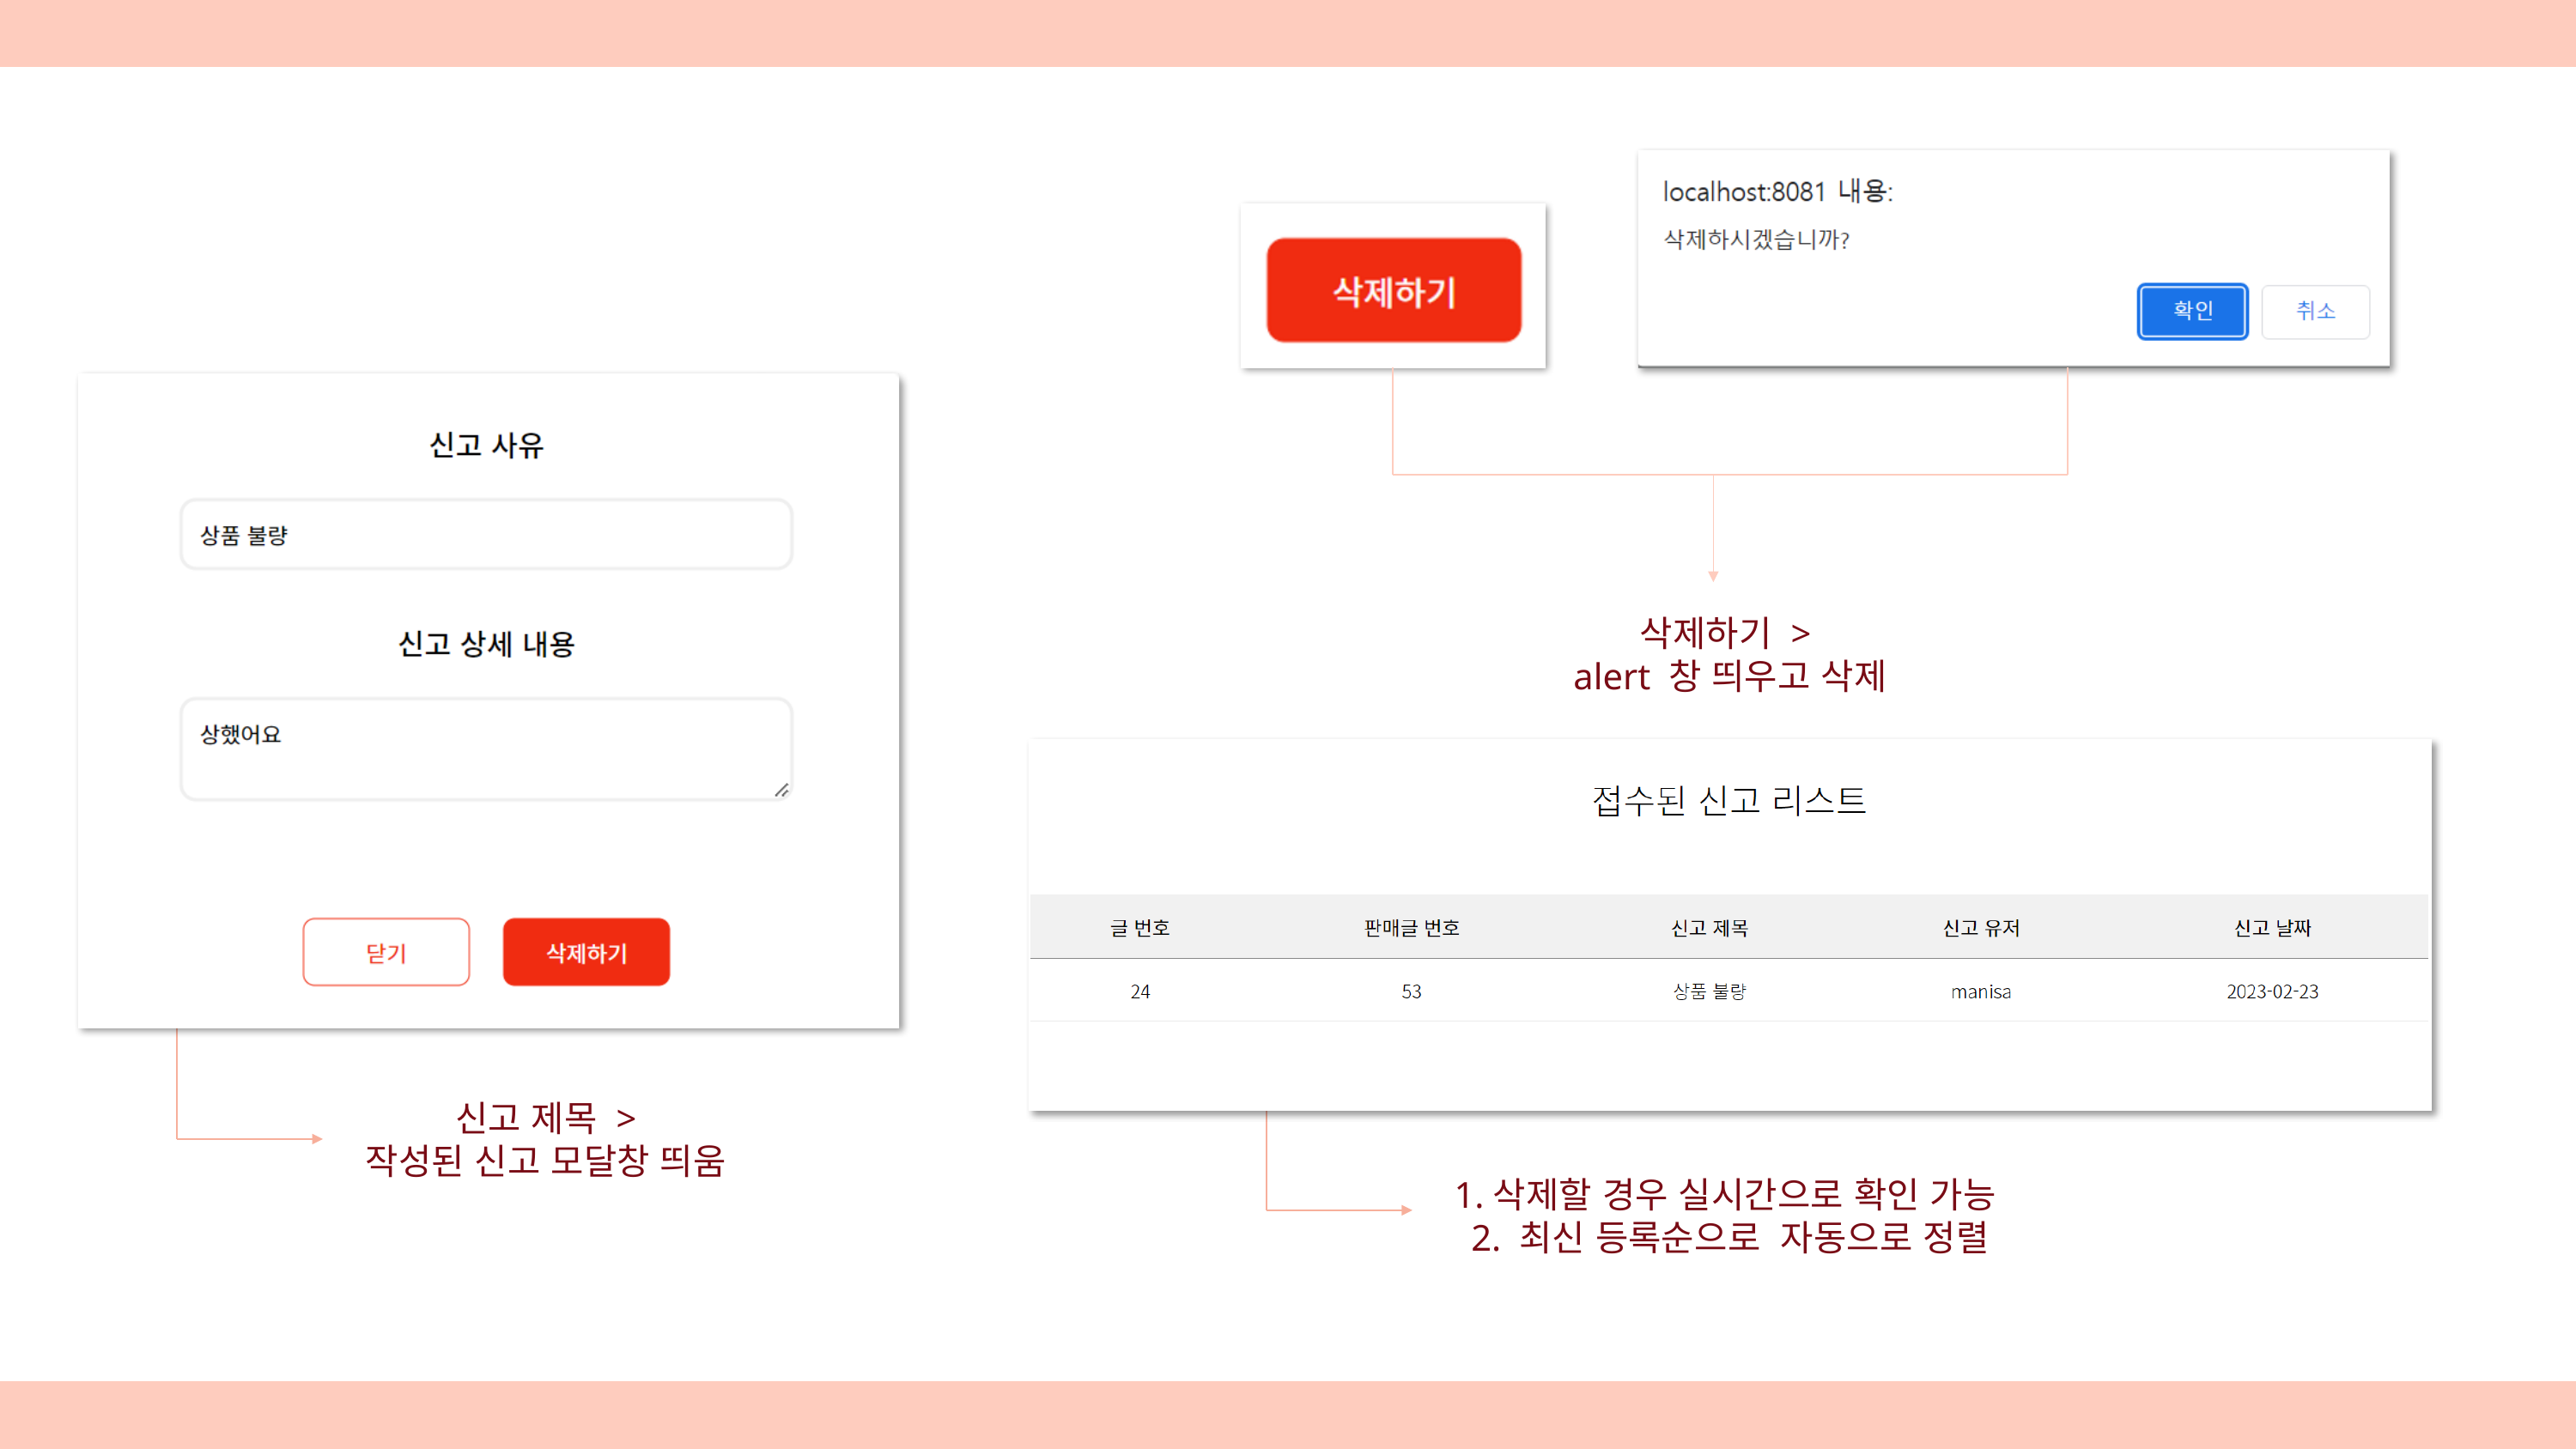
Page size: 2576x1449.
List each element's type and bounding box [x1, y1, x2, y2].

text_box [1241, 150, 2391, 583]
text_box [77, 373, 900, 1189]
text_box [1029, 739, 2432, 1266]
text_box [0, 66, 2576, 1382]
